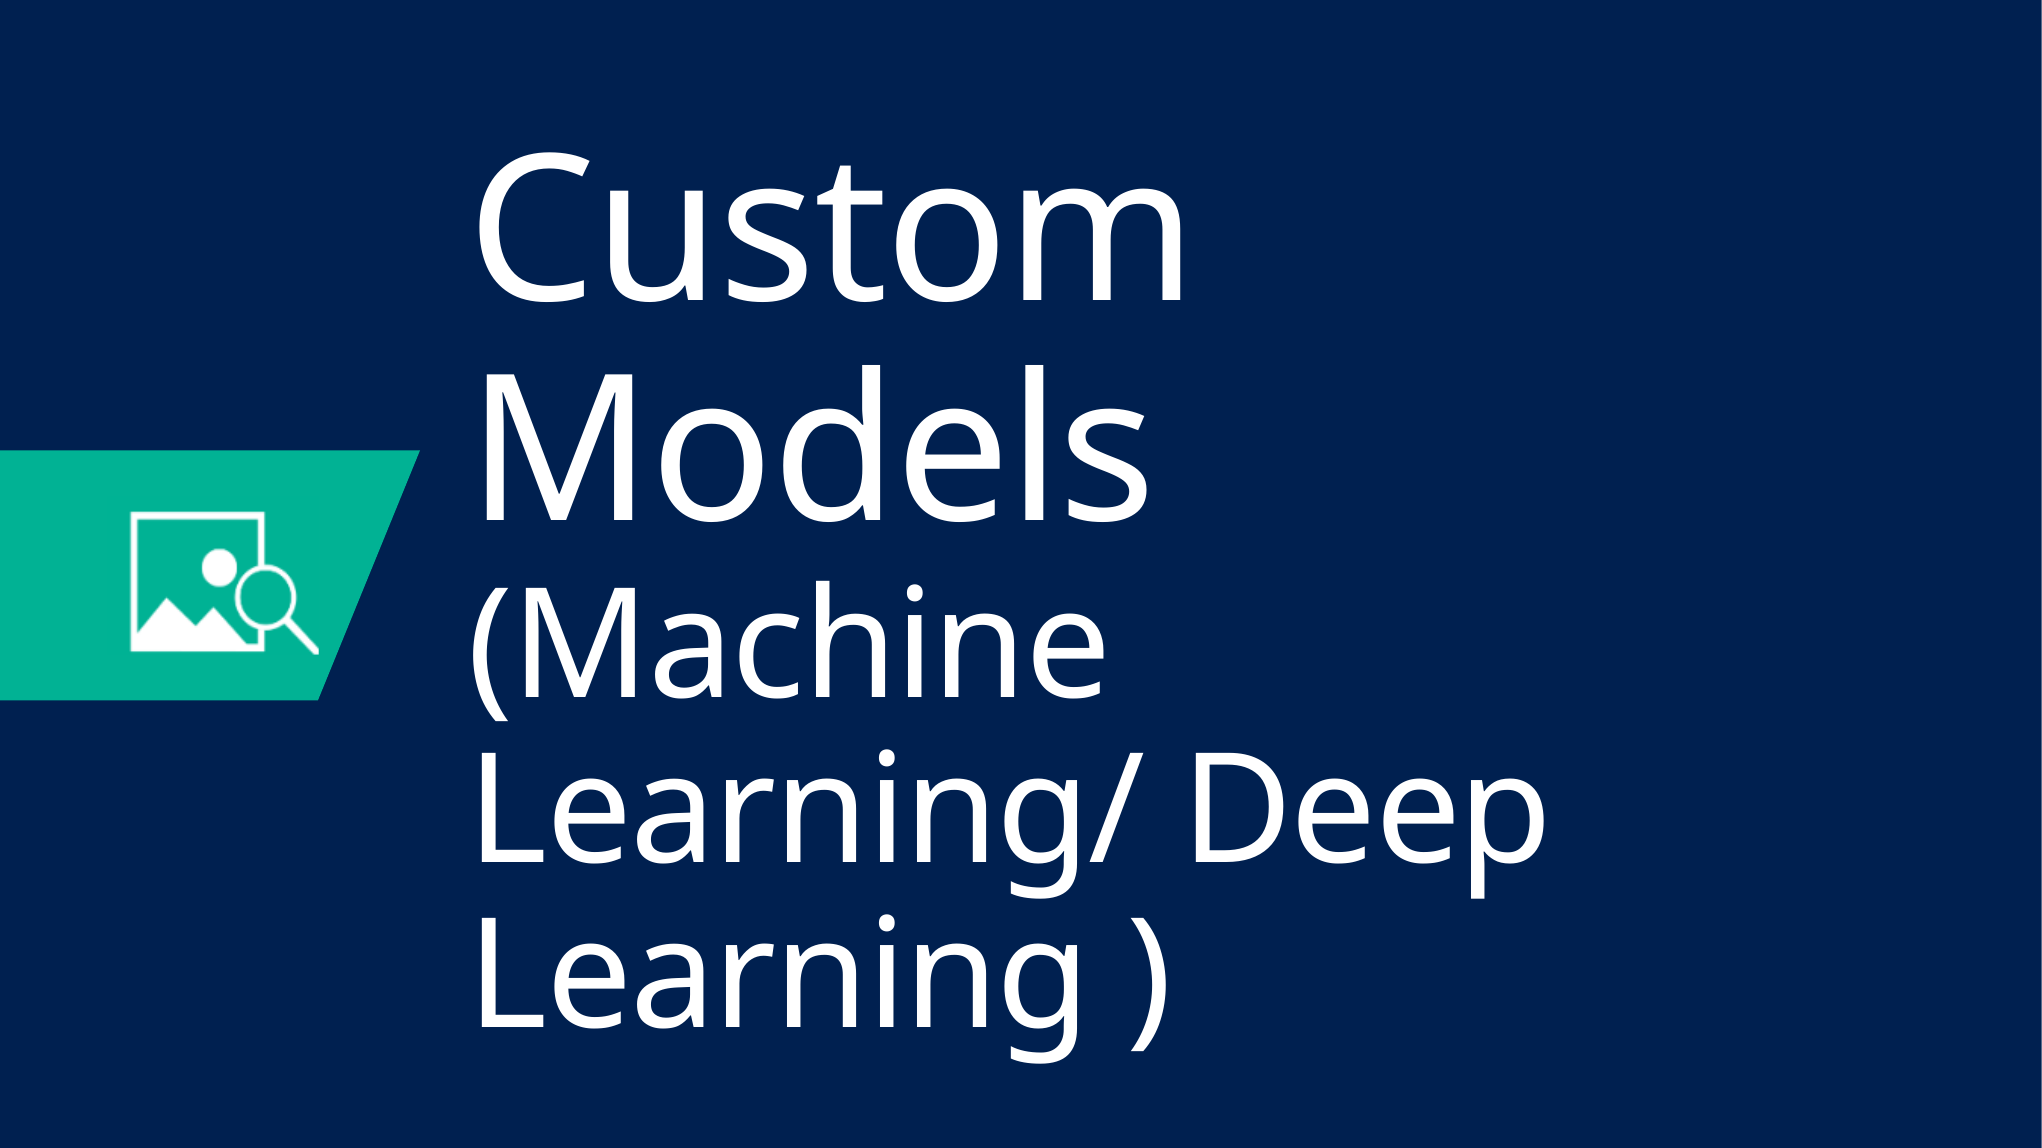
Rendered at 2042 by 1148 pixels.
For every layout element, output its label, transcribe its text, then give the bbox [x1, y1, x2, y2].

text_box Custom Models (Machine Learning/ Deep Learning ) [443, 515, 1698, 670]
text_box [0, 450, 421, 701]
